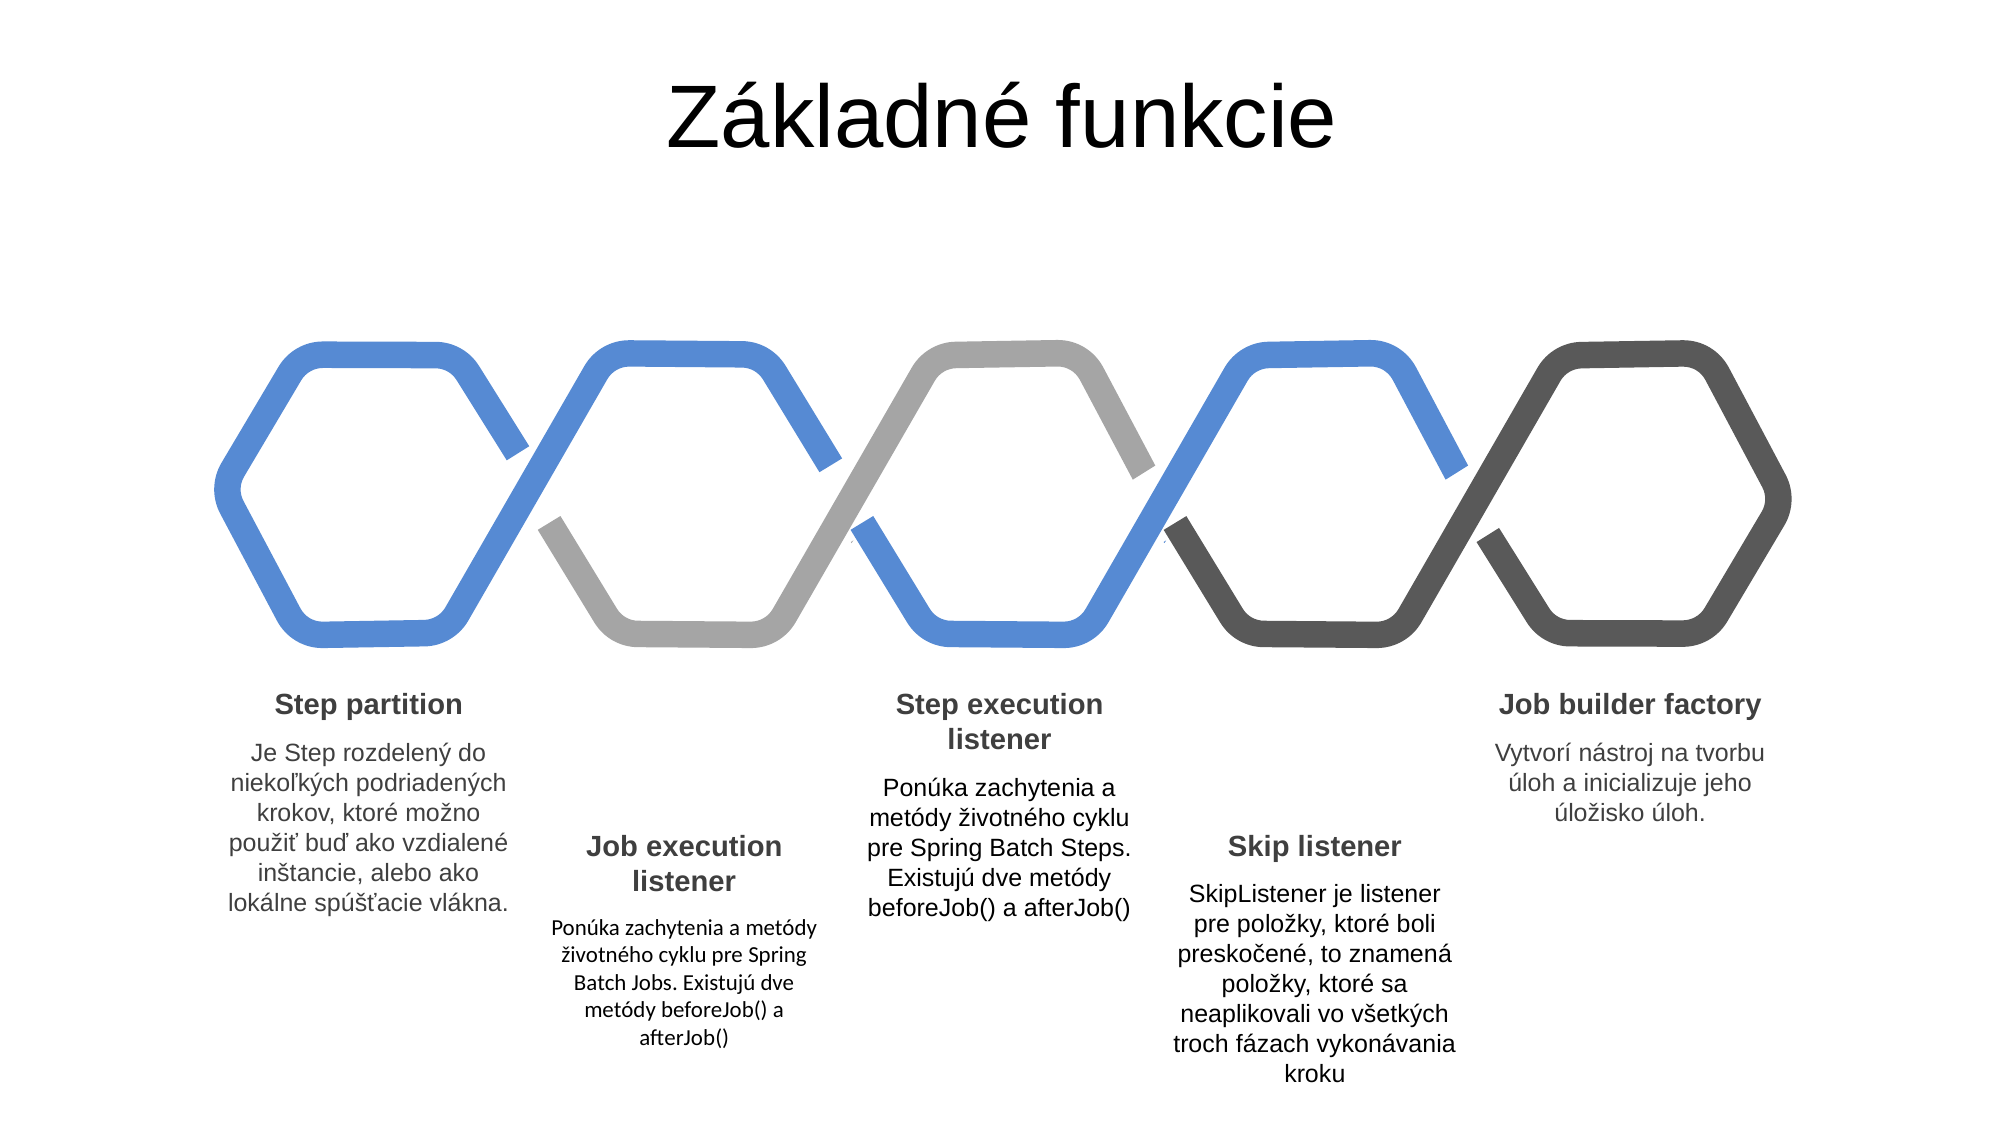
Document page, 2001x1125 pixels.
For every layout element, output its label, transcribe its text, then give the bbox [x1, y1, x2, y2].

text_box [1152, 818, 1478, 1098]
text_box [1163, 340, 1792, 649]
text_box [521, 818, 847, 1032]
text_box [214, 340, 843, 649]
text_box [206, 677, 532, 927]
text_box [1467, 677, 1793, 836]
list Základné funkcie [53, 55, 1952, 175]
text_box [837, 677, 1163, 962]
text_box [850, 339, 1469, 649]
text_box [537, 339, 1156, 649]
